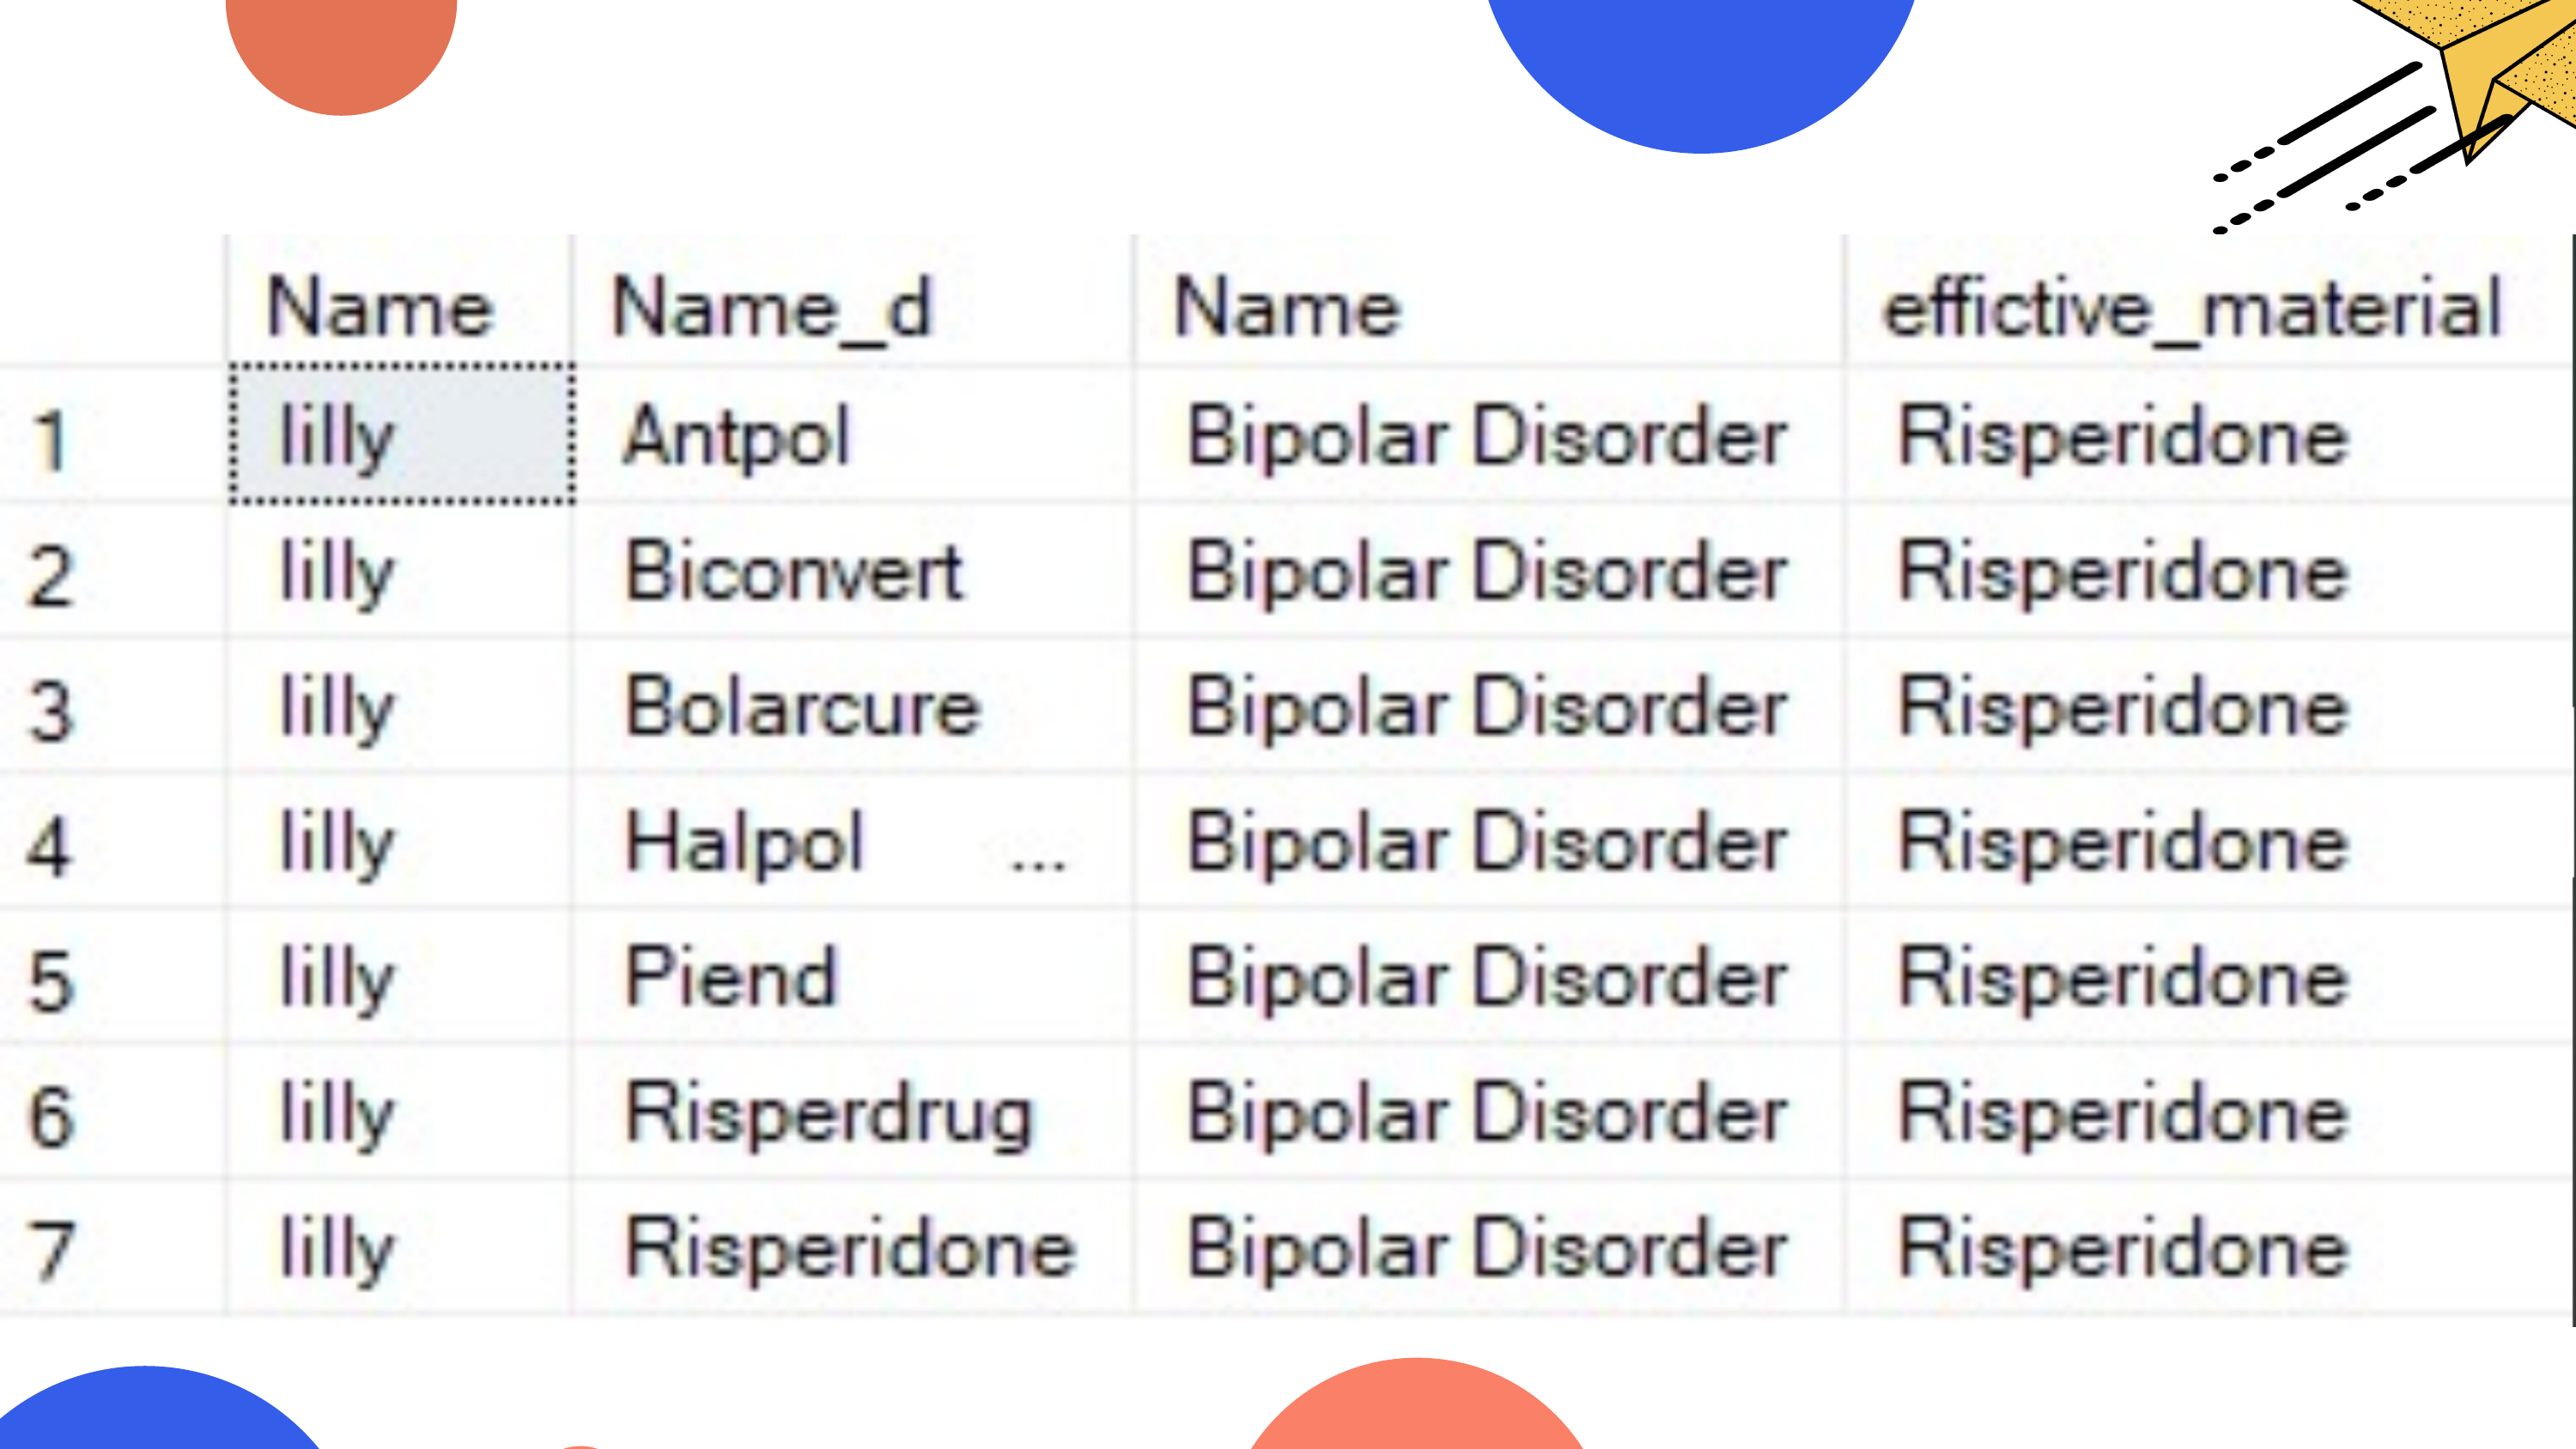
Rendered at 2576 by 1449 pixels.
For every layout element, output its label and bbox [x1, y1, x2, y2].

text_box [2212, 0, 2576, 234]
text_box [1220, 1357, 1614, 1449]
text_box [0, 1365, 370, 1449]
text_box [1476, 0, 1927, 155]
text_box [225, 0, 458, 116]
text_box [526, 1446, 635, 1449]
text_box [0, 234, 2576, 1327]
